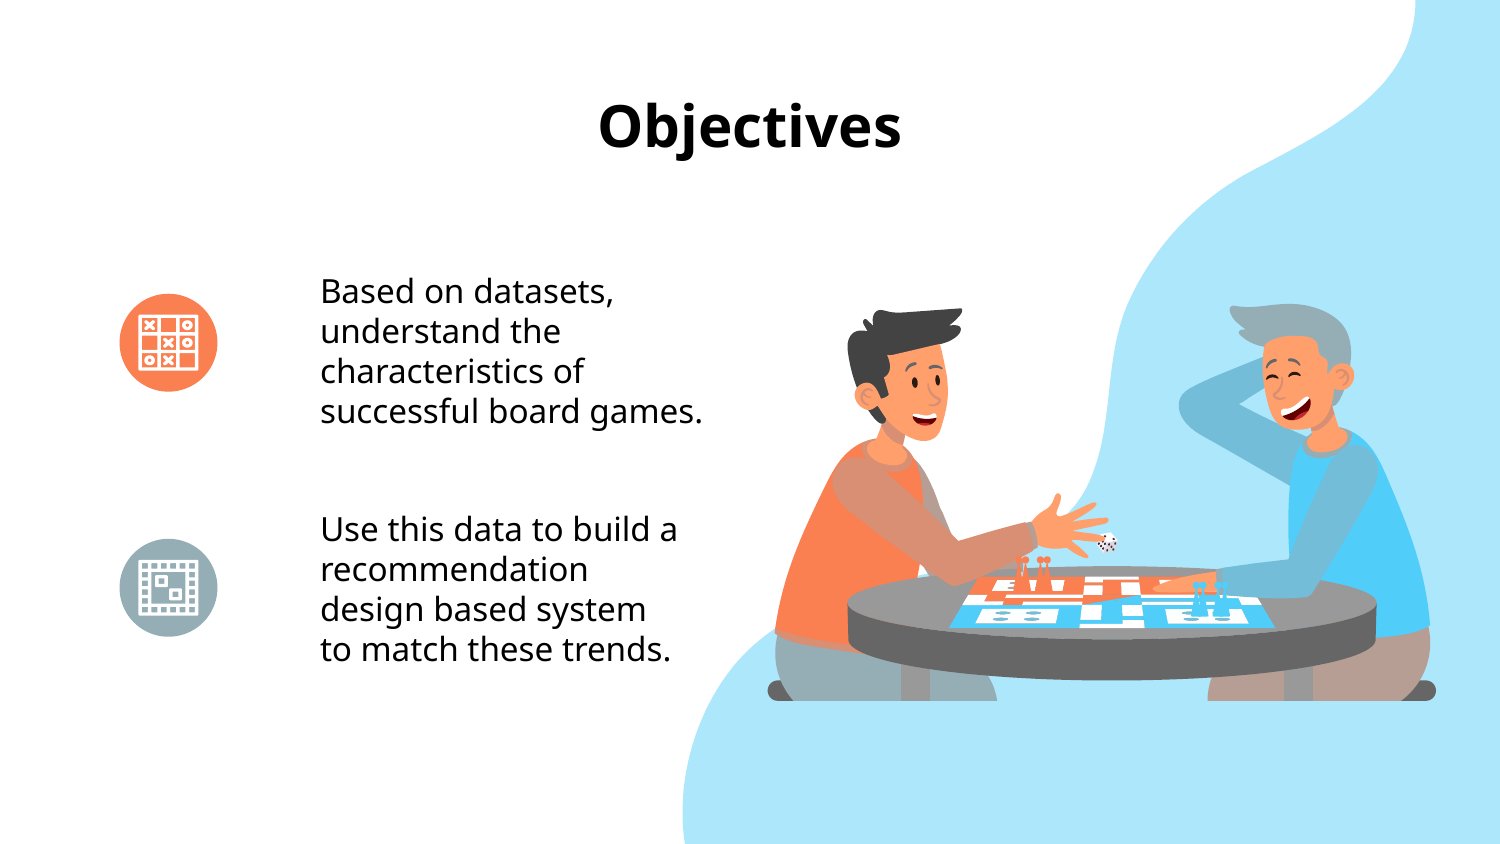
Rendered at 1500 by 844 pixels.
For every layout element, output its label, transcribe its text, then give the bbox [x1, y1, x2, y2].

subtitle Based on datasets, understand the characteristics of successful board games. [230, 320, 737, 415]
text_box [767, 303, 1437, 702]
title Objectives [119, 88, 1381, 159]
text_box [119, 538, 218, 637]
subtitle Use this data to build a recommendation design based system to match these trends. [230, 540, 698, 635]
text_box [119, 293, 218, 392]
